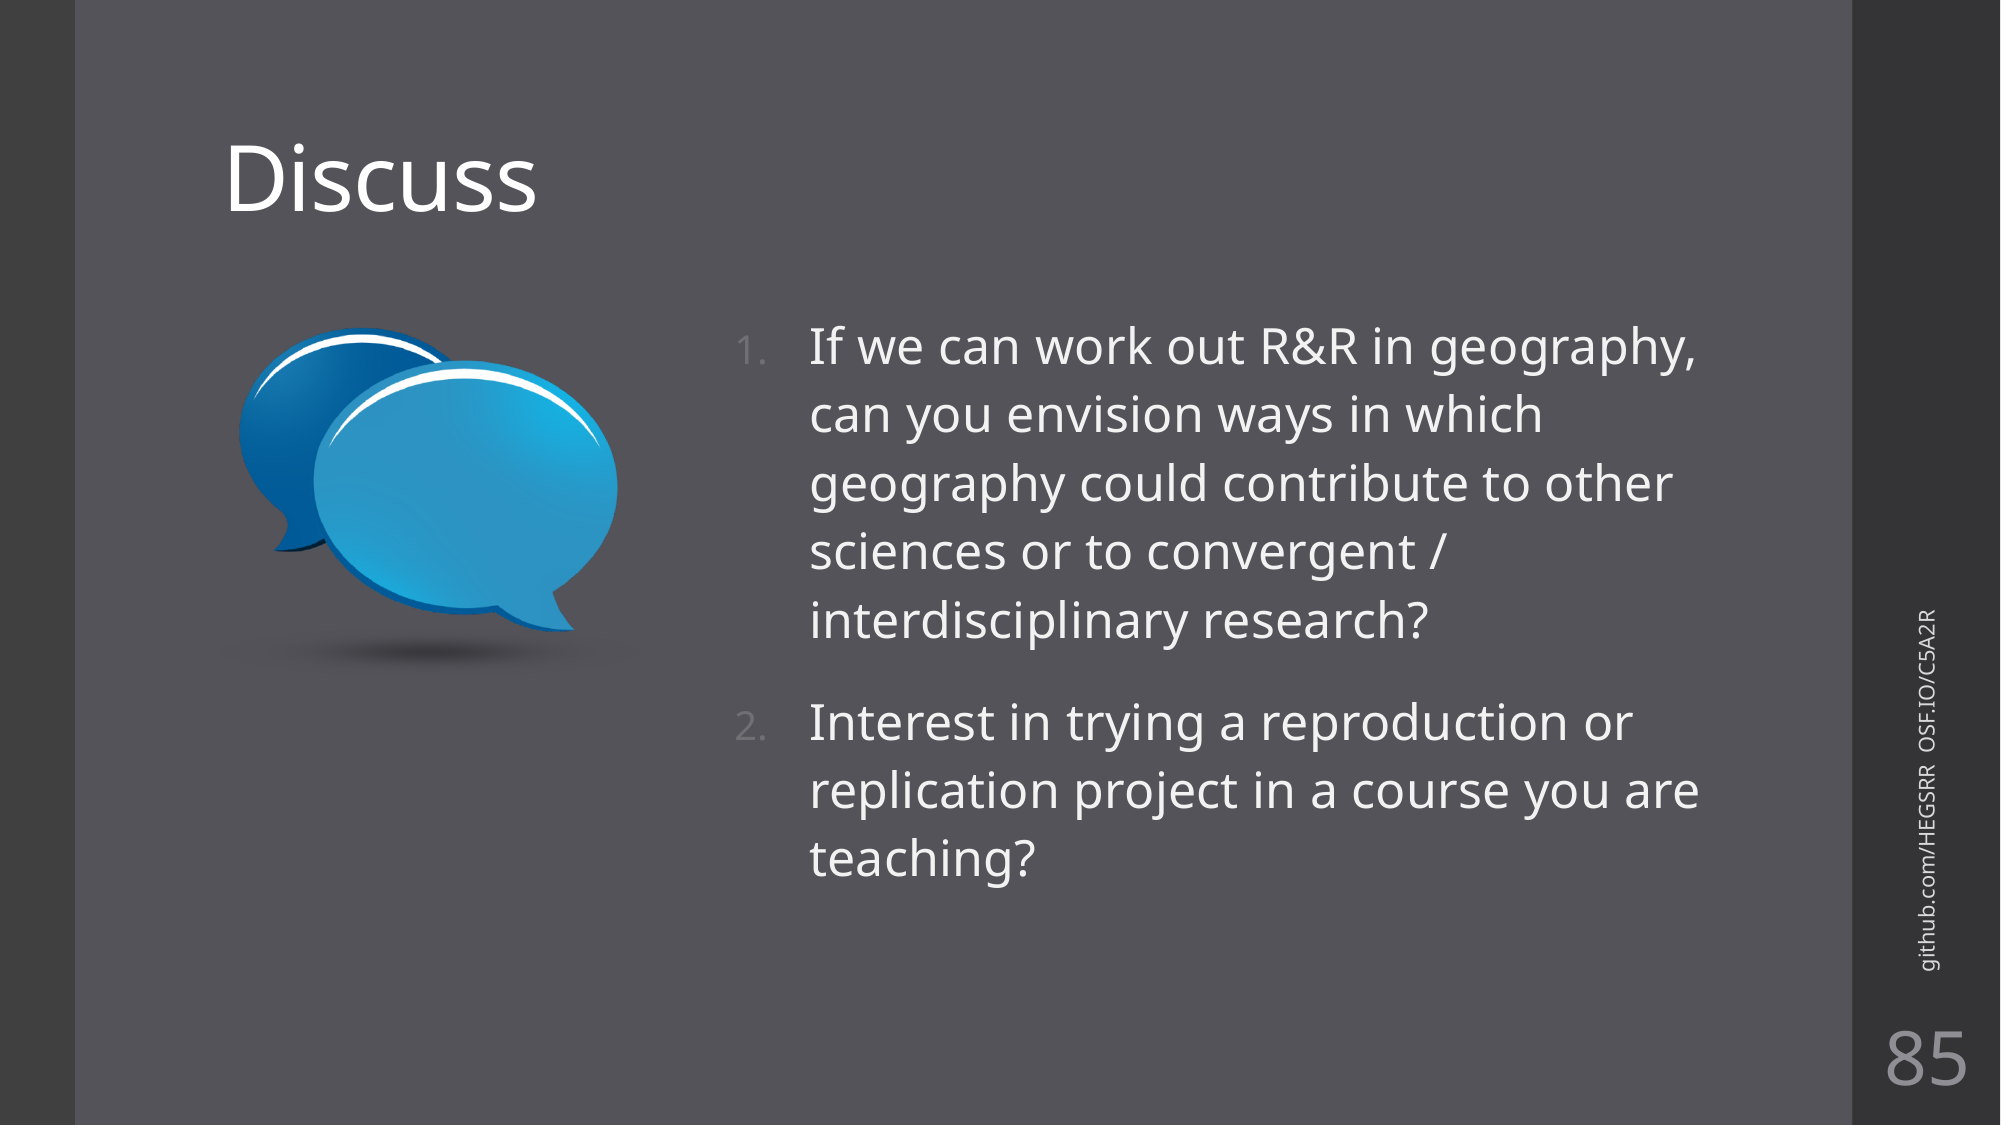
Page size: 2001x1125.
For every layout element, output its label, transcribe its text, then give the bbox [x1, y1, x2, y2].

footer github.com/HEGSRR OSF.IO/C5A2R [1897, 400, 1958, 988]
list If we can work out R&R in geography, can you envision ways in which geography could contribute to other sciences or to convergent / interdisciplinary research? Interest in trying a reproduction or replication project in a course you are teaching? [719, 298, 1734, 1013]
slide_number 85 [1852, 1012, 2000, 1110]
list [185, 298, 668, 684]
title Discuss [206, 60, 1797, 278]
